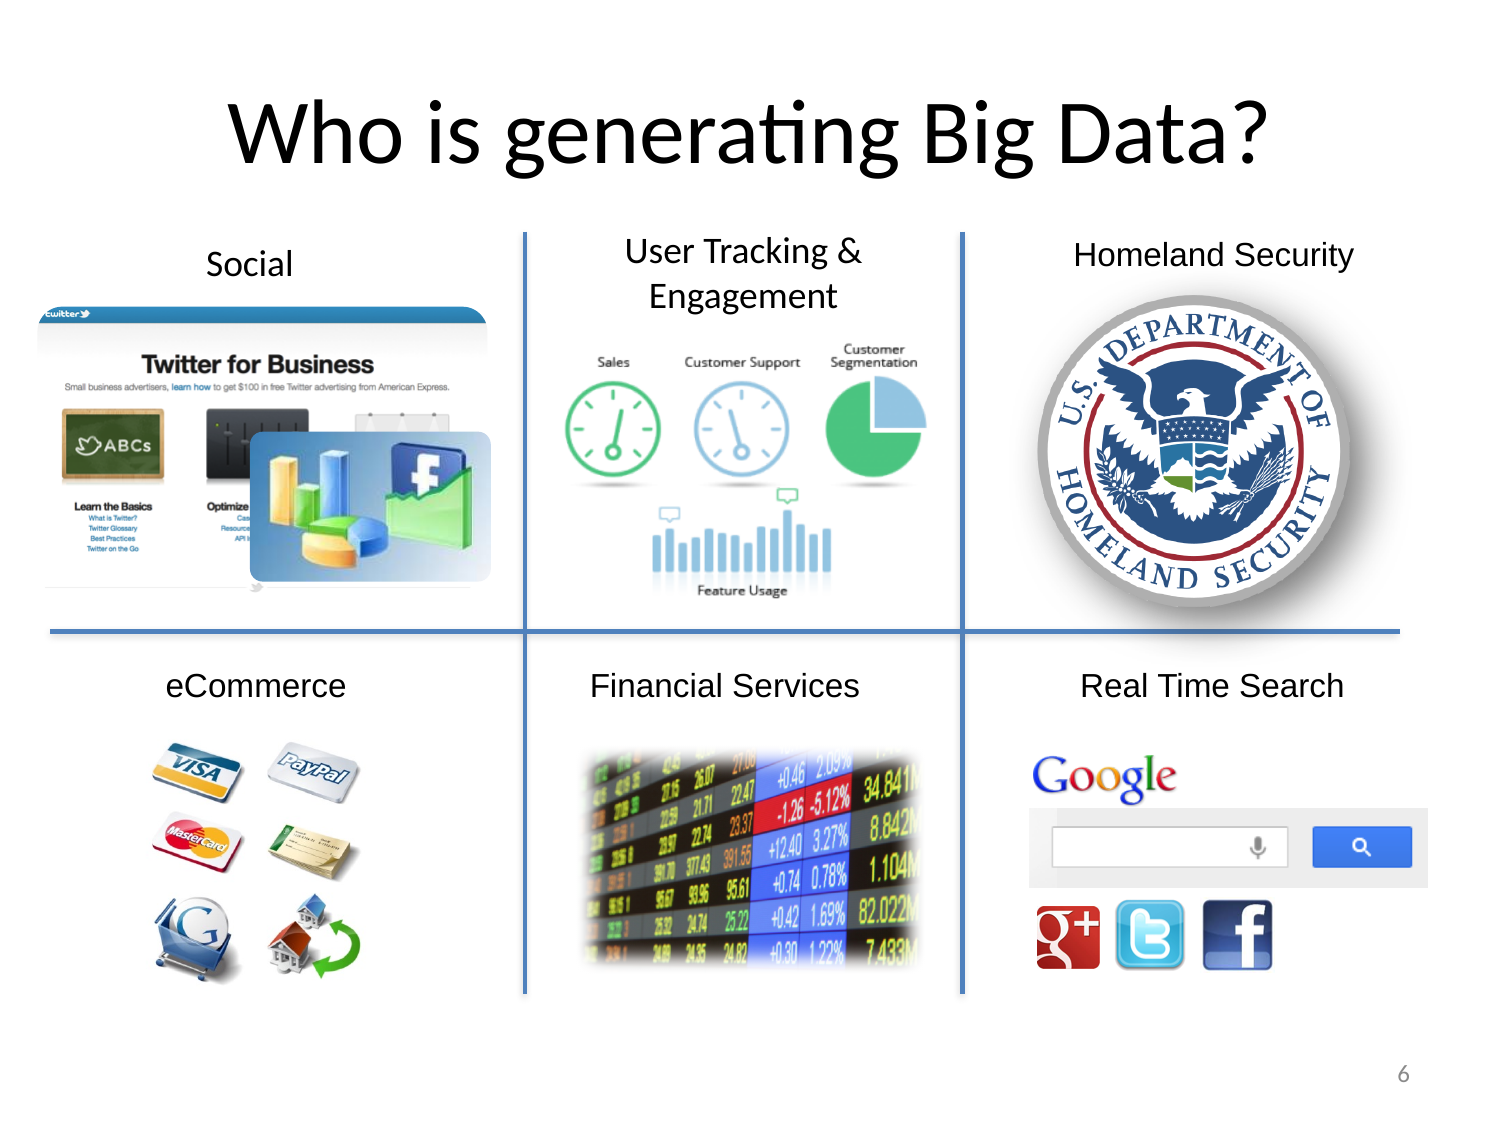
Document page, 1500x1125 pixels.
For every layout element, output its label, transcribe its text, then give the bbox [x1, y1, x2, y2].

text_box User Tracking & Engagement [549, 219, 938, 317]
text_box Financial Services [574, 656, 950, 712]
picture [526, 318, 951, 603]
picture [574, 743, 926, 975]
slide_number 6 [1074, 1042, 1425, 1103]
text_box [1028, 808, 1428, 888]
text_box eCommerce [24, 656, 488, 712]
text_box Social [24, 231, 475, 292]
picture [1037, 906, 1101, 970]
picture [1037, 294, 1351, 608]
picture [1112, 897, 1190, 974]
title Who is generating Big Data? [75, 49, 1425, 205]
text_box Homeland Security [978, 225, 1450, 281]
picture [1199, 897, 1276, 974]
text_box Real Time Search [987, 656, 1438, 712]
picture [37, 306, 492, 597]
picture [1033, 735, 1183, 809]
picture [135, 728, 377, 995]
